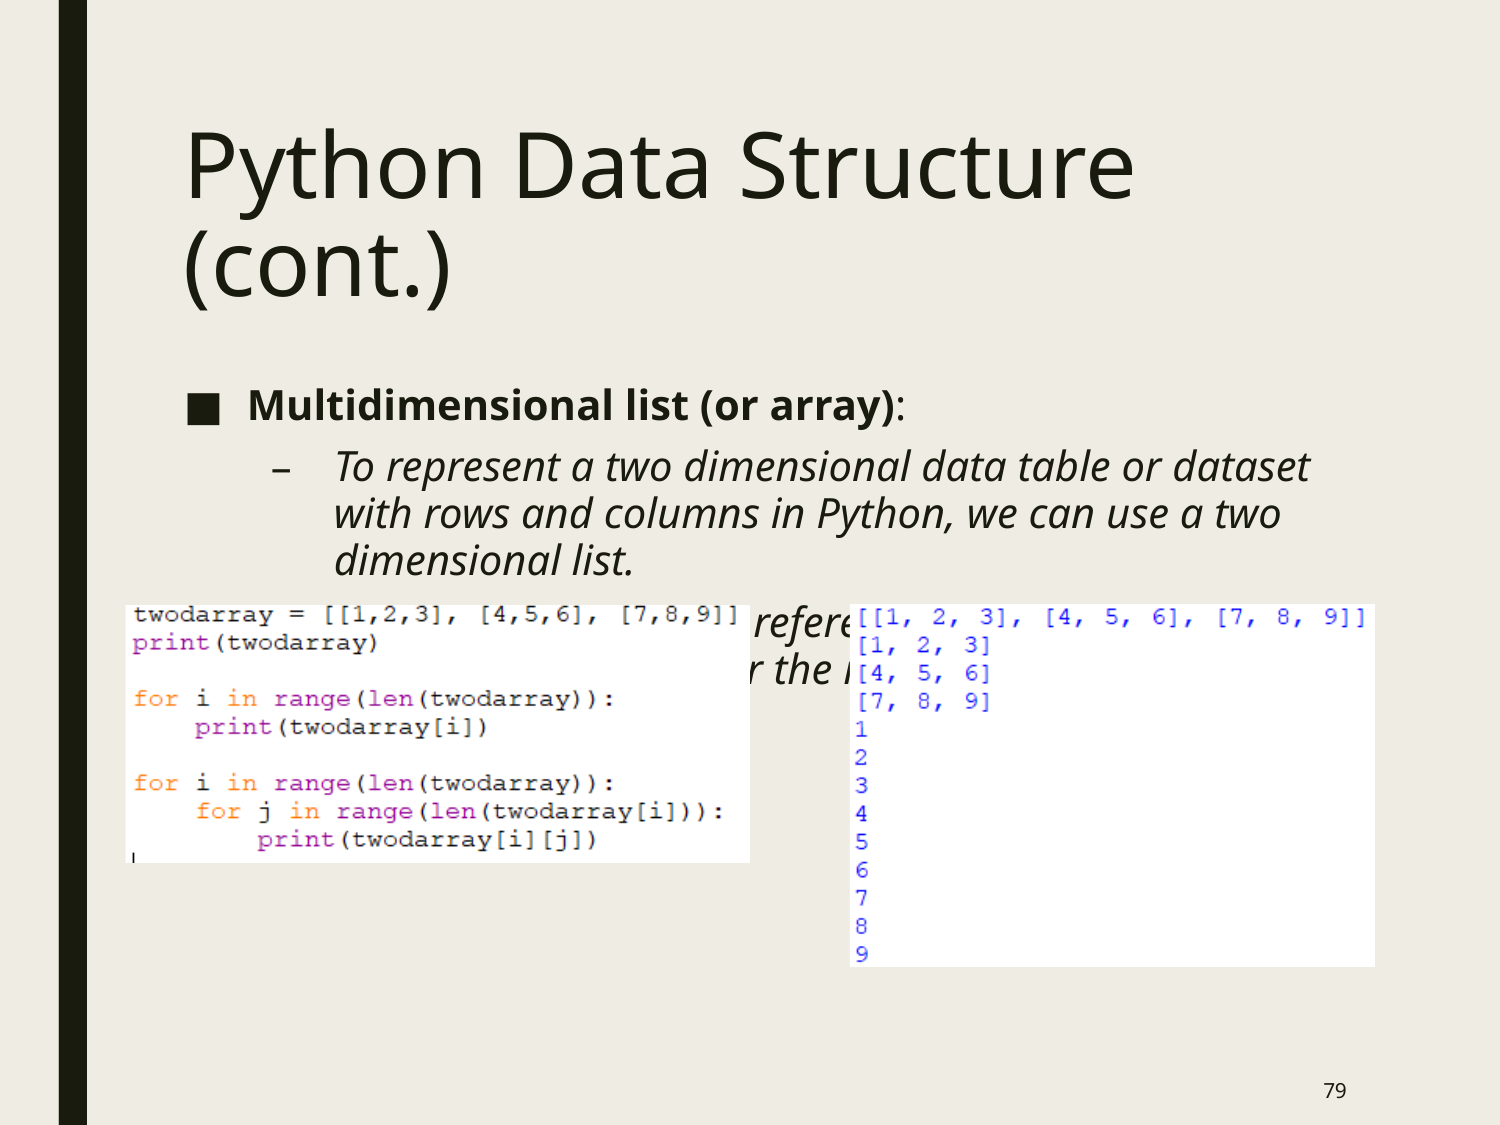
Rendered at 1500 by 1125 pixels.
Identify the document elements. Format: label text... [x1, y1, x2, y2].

list Multidimensional list (or array): To represent a two dimensional data table or dataset with rows and columns in Python, we can use a two dimensional list. Each cell or element is referenced by two zero-based index numbers, one for the row and another for the column. [168, 375, 1351, 963]
picture [124, 604, 750, 863]
slide_number 78 [1165, 1058, 1362, 1125]
title Python Data Structure (cont.) [168, 112, 1351, 357]
picture [849, 604, 1375, 967]
